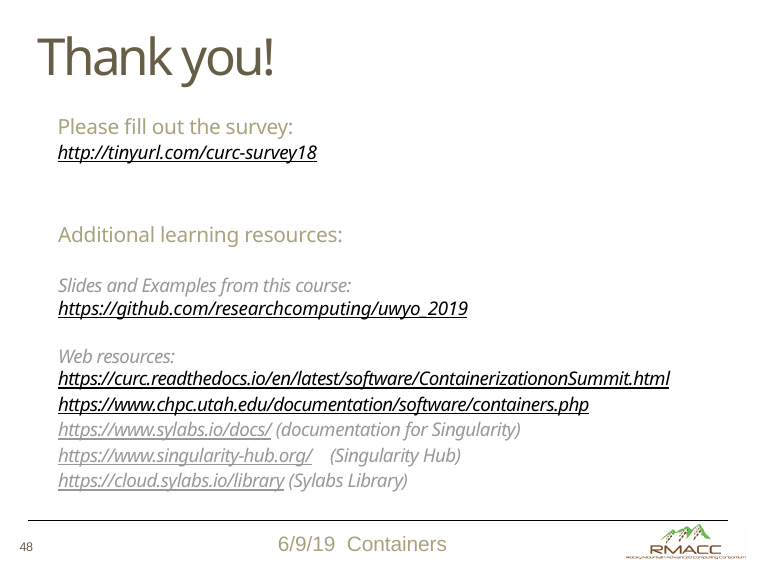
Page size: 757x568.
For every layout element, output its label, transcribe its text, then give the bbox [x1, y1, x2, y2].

picture [622, 524, 748, 563]
text_box Please fill out the survey: http://tinyurl.com/curc-survey18 [55, 111, 451, 167]
text_box Additional learning resources: Slides and Examples from this course: https://github.com/researchcomputing/uwyo_2019 Web resources: https://curc.readthedocs.io/en/latest/software/ContainerizationonSummit.html https://www.chpc.utah.edu/documentation/software/containers.php https://www.sylabs.io/docs/ (documentation for Singularity) https://www.singularity-hub.org/ (Singularity Hub) https://cloud.sylabs.io/library (Sylabs Library) [56, 219, 744, 517]
slide_number 48 [15, 539, 37, 562]
title Thank you! [35, 21, 286, 119]
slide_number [275, 530, 474, 556]
